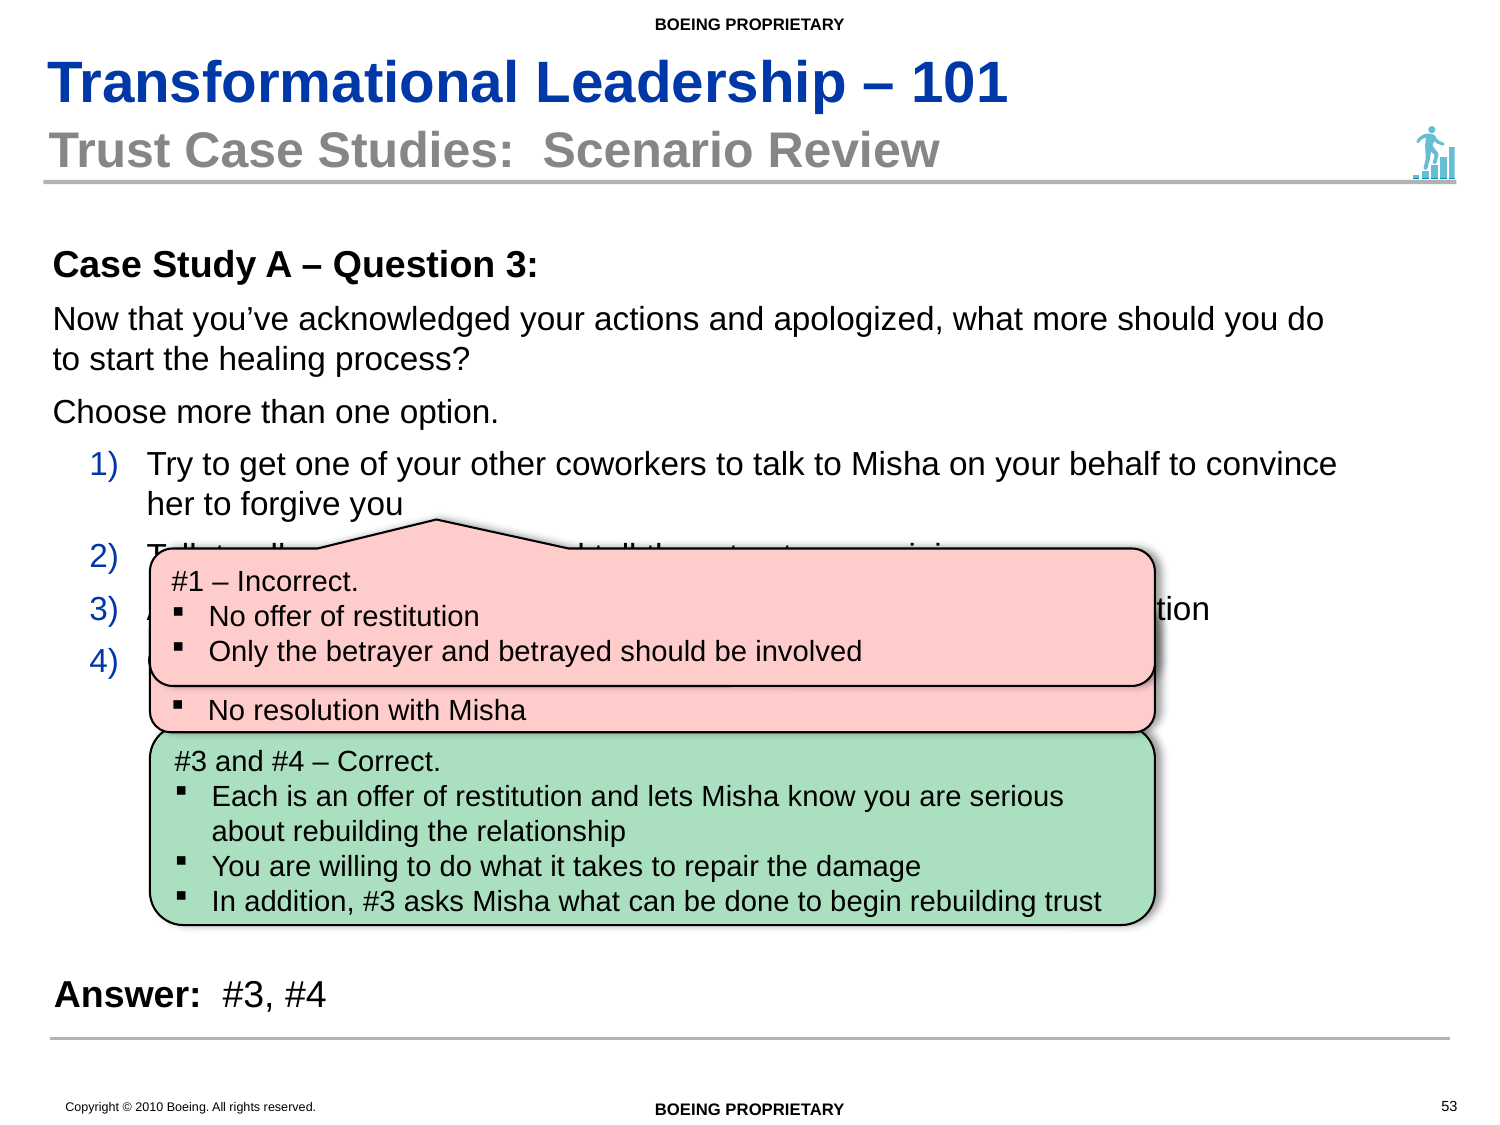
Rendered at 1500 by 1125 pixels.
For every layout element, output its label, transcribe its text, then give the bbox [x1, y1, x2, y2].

list Case Study A – Question 3: Now that you’ve acknowledged your actions and apologized, what more should you do to start the healing process? Choose more than one option. Try to get one of your other coworkers to talk to Misha on your behalf to convince her to forgive you Talk to all your coworkers and tell them to stop gossiping Ask Misha if there is any way she can think of for you to make restitution Offer to make it up to Misha by apologizing in public [37, 232, 1363, 352]
text_box #3 and #4 – Correct. Each is an offer of restitution and lets Misha know you are serious about rebuilding the relationship You are willing to do what it takes to repair the damage In addition, #3 asks Misha what can be done to begin rebuilding trust [149, 733, 1155, 926]
text_box Answer: #3, #4 [39, 962, 342, 1068]
text_box #1 – Incorrect. No offer of restitution Only the betrayer and betrayed should be involved [149, 519, 1155, 686]
title Trust Case Studies: Scenario Review [0, 106, 1500, 181]
text_box #2 – Incorrect. No offer of restitution No resolution with Misha [149, 667, 1155, 733]
slide_number 53 [1048, 1087, 1459, 1124]
